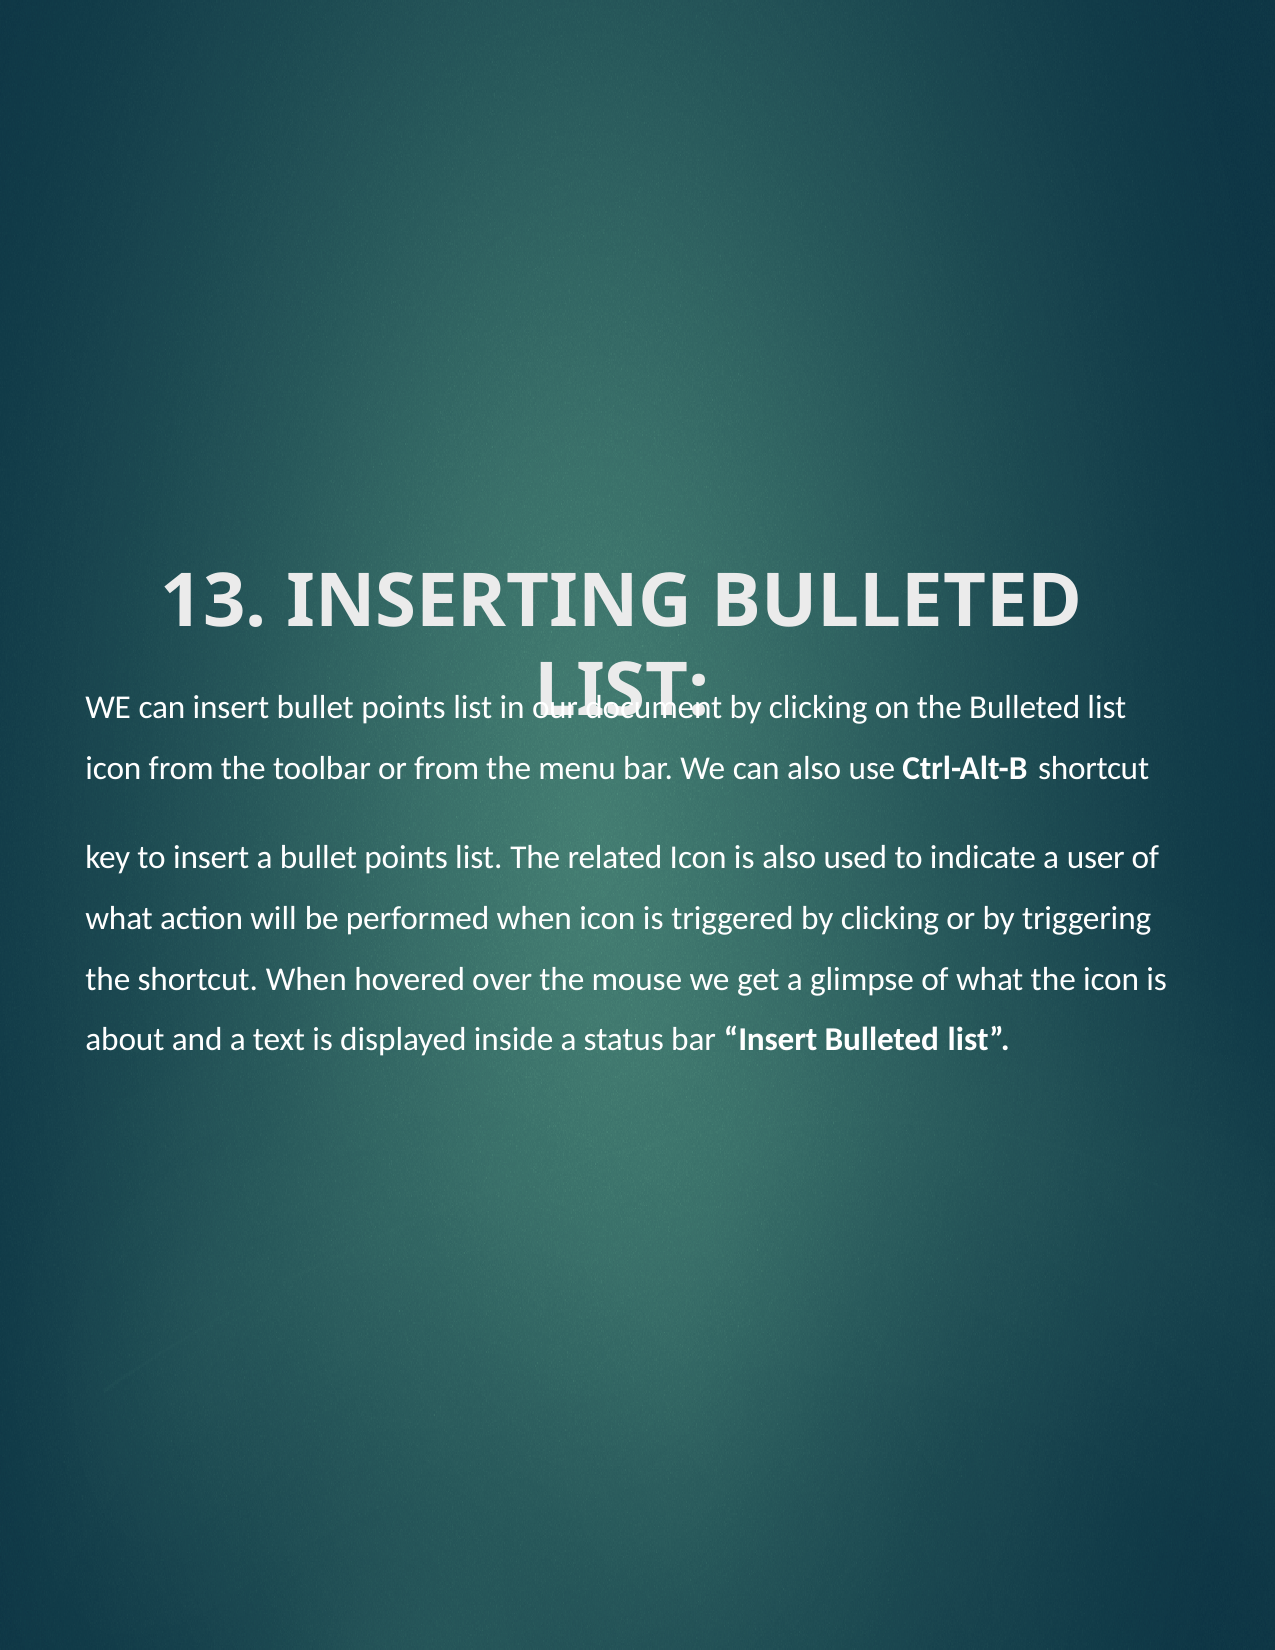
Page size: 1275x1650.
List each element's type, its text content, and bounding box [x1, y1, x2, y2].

text_box key to insert a bullet points list. The related Icon is also used to indicate a user of what action will be performed when icon is triggered by clicking or by triggering the shortcut. When hovered over the mouse we get a glimpse of what the icon is about and a text is displayed inside a status bar “Insert Bulleted list”. [83, 812, 1183, 1058]
text_box WE can insert bullet points list in our document by clicking on the Bulleted list icon from the toolbar or from the menu bar. We can also use Ctrl-Alt-B shortcut [83, 662, 1170, 786]
text_box 13. INSERTING BULLETED LIST: [72, 549, 1170, 731]
